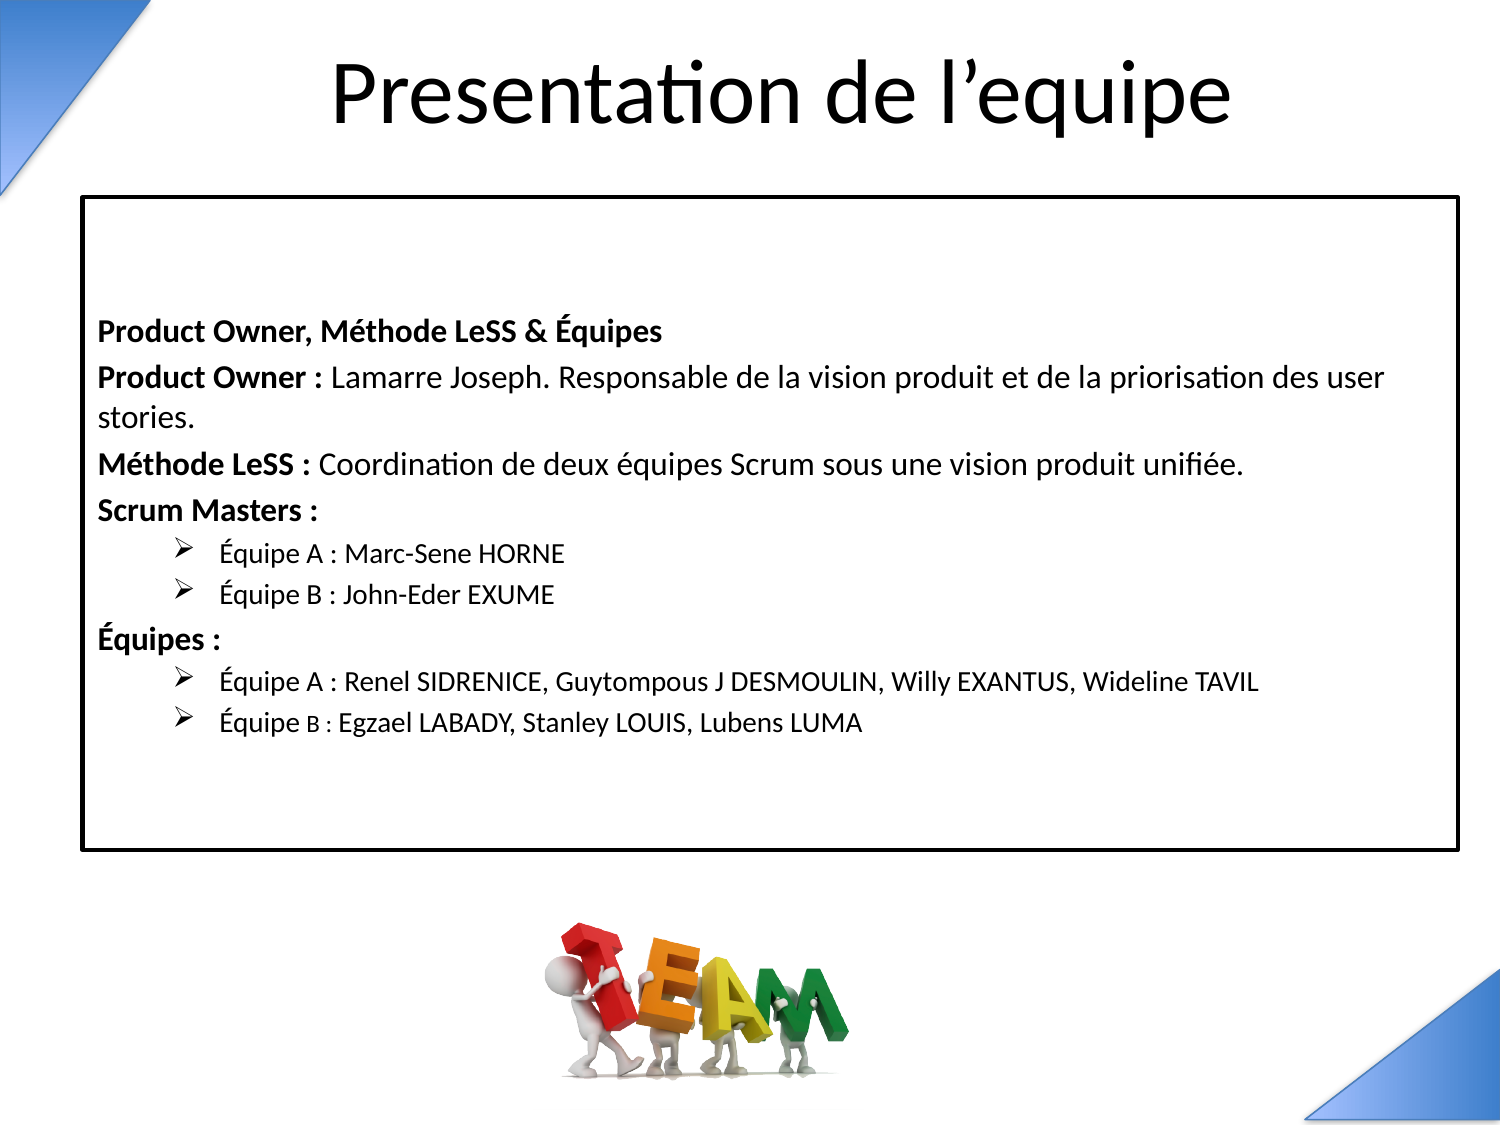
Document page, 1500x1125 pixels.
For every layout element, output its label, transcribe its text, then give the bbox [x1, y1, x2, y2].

list Product Owner, Méthode LeSS & Équipes Product Owner : Lamarre Joseph. Responsable de la vision produit et de la priorisation des user stories. Méthode LeSS : Coordination de deux équipes Scrum sous une vision produit unifiée. Scrum Masters : Équipe A : Marc-Sene HORNE Équipe B : John-Eder EXUME Équipes : Équipe A : Renel SIDRENICE, Guytompous J DESMOULIN, Willy EXANTUS, Wideline TAVIL Équipe B : Egzael LABADY, Stanley LOUIS, Lubens LUMA [80, 195, 1460, 852]
text_box [0, 0, 151, 197]
title Presentation de l’equipe [107, 0, 1458, 181]
text_box [1304, 968, 1500, 1121]
picture [532, 861, 864, 1111]
